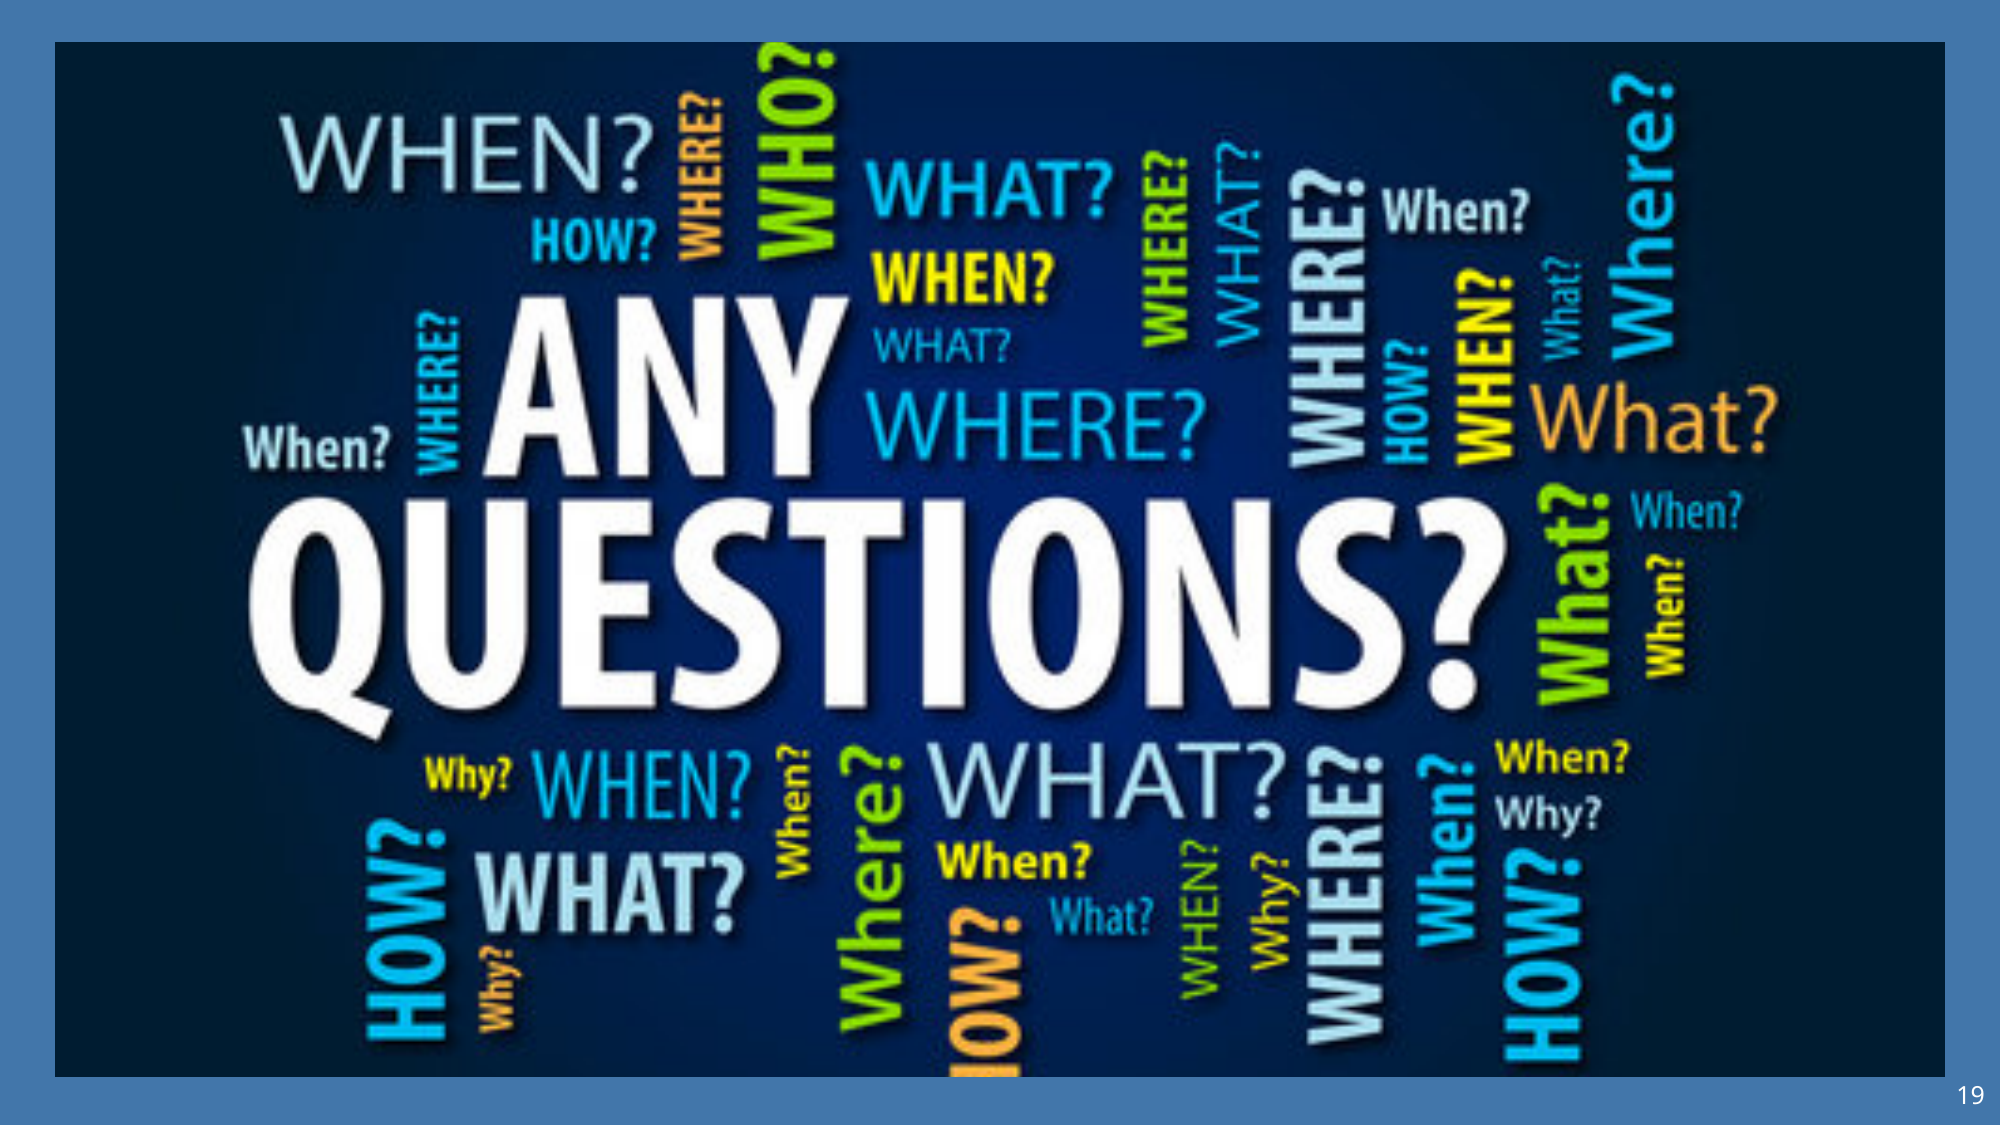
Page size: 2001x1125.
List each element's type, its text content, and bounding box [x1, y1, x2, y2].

picture [55, 42, 1945, 1077]
slide_number 19 [1938, 1079, 2000, 1114]
